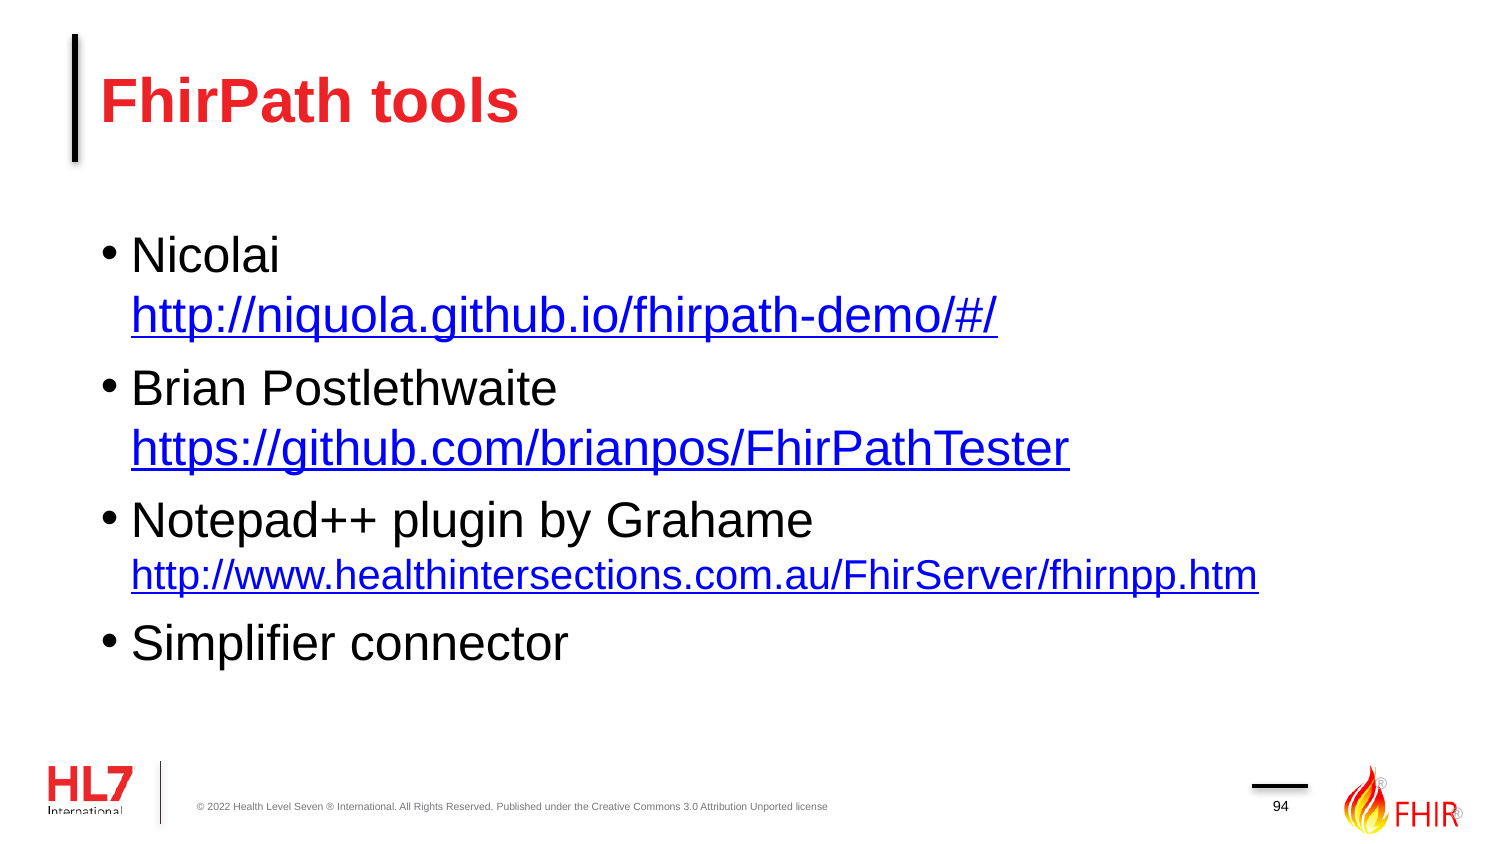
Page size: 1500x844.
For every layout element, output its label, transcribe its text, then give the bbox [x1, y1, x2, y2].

list Nicolai http://niquola.github.io/fhirpath-demo/#/ Brian Postlethwaite https://github.com/brianpos/FhirPathTester Notepad++ plugin by Grahame http://www.healthintersections.com.au/FhirServer/fhirnpp.htm Simplifier connector [100, 222, 1451, 731]
slide_number 94 [1258, 786, 1304, 814]
footer © 2022 Health Level Seven ® International. All Rights Reserved. Published under the Creative Commons 3.0 Attribution Unported license [196, 786, 941, 813]
title FhirPath tools [100, 33, 1451, 163]
picture [1339, 760, 1463, 837]
